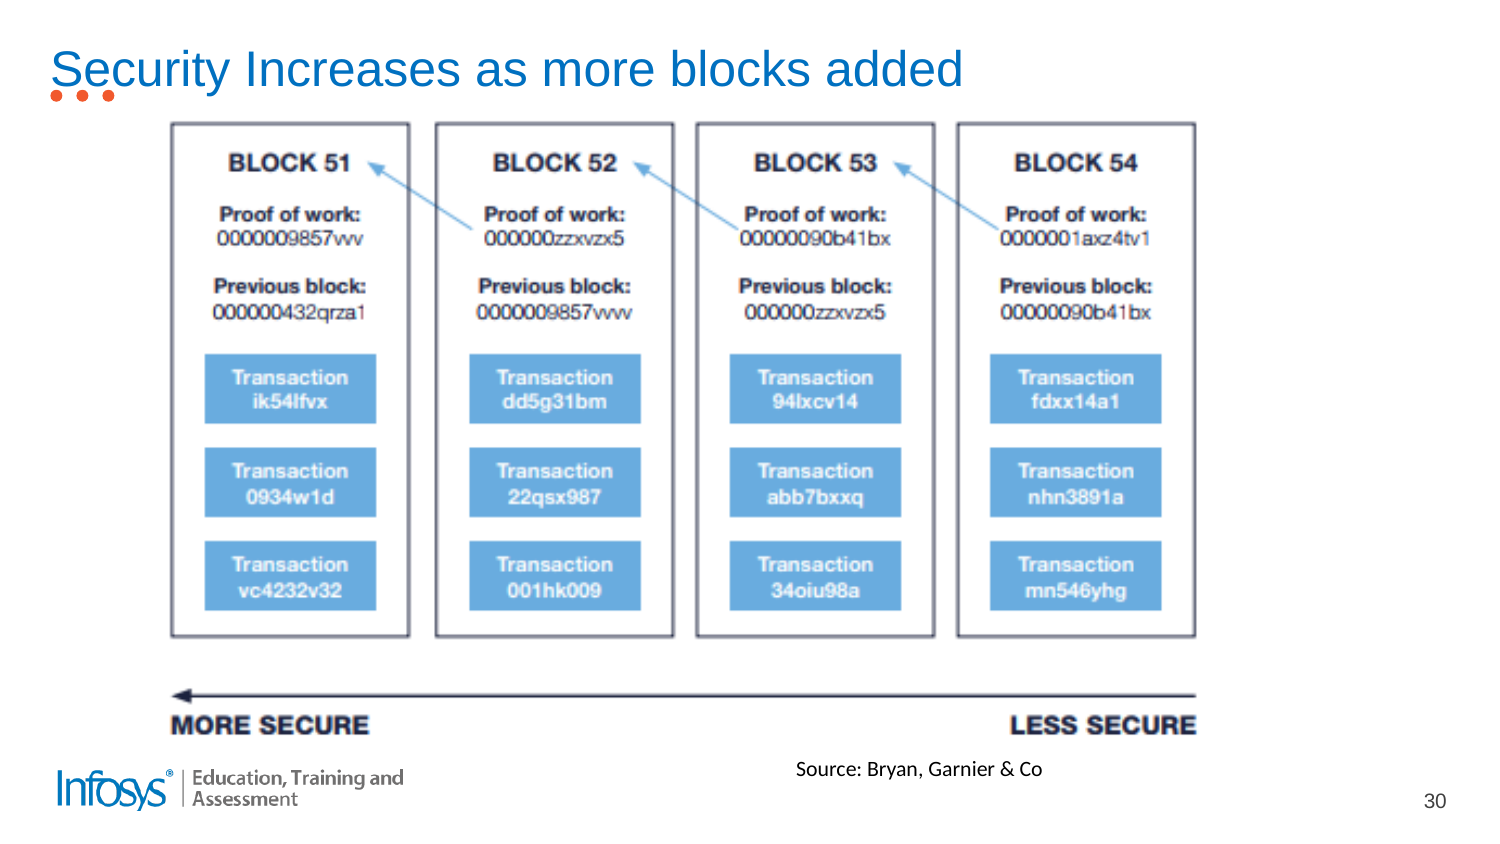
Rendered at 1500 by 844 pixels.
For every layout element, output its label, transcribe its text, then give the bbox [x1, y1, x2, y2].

text_box Source: Bryan, Garnier & Co [781, 766, 1058, 789]
picture [149, 109, 1213, 759]
slide_number 30 [1384, 780, 1462, 826]
title Security Increases as more blocks added [35, 29, 1467, 104]
picture [49, 761, 410, 811]
